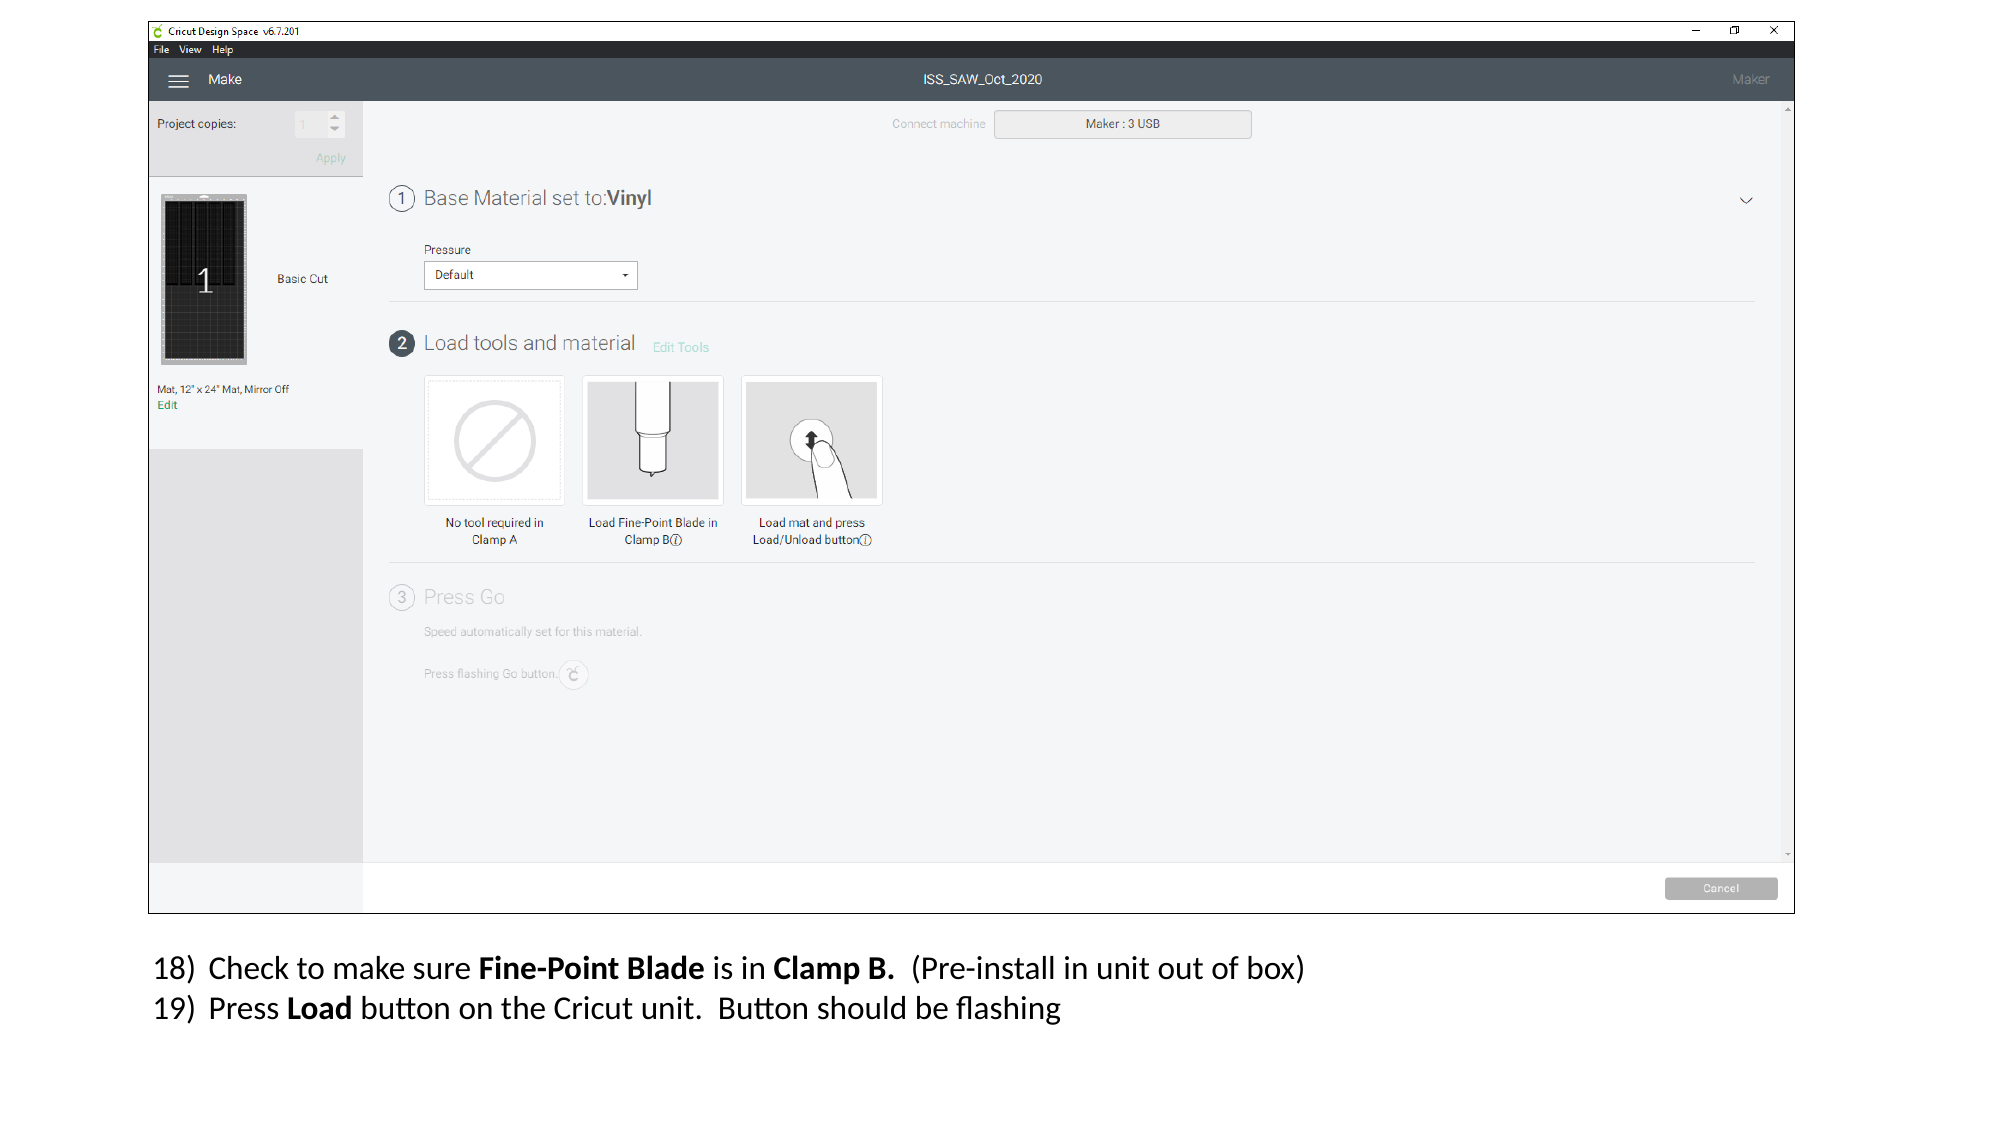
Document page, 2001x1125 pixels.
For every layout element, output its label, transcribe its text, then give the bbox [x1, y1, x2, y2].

text_box Check to make sure Fine-Point Blade is in Clamp B. (Pre-install in unit out of box) Press Load button on the Cricut unit. Button should be flashing [137, 938, 1933, 1034]
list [148, 21, 1795, 914]
